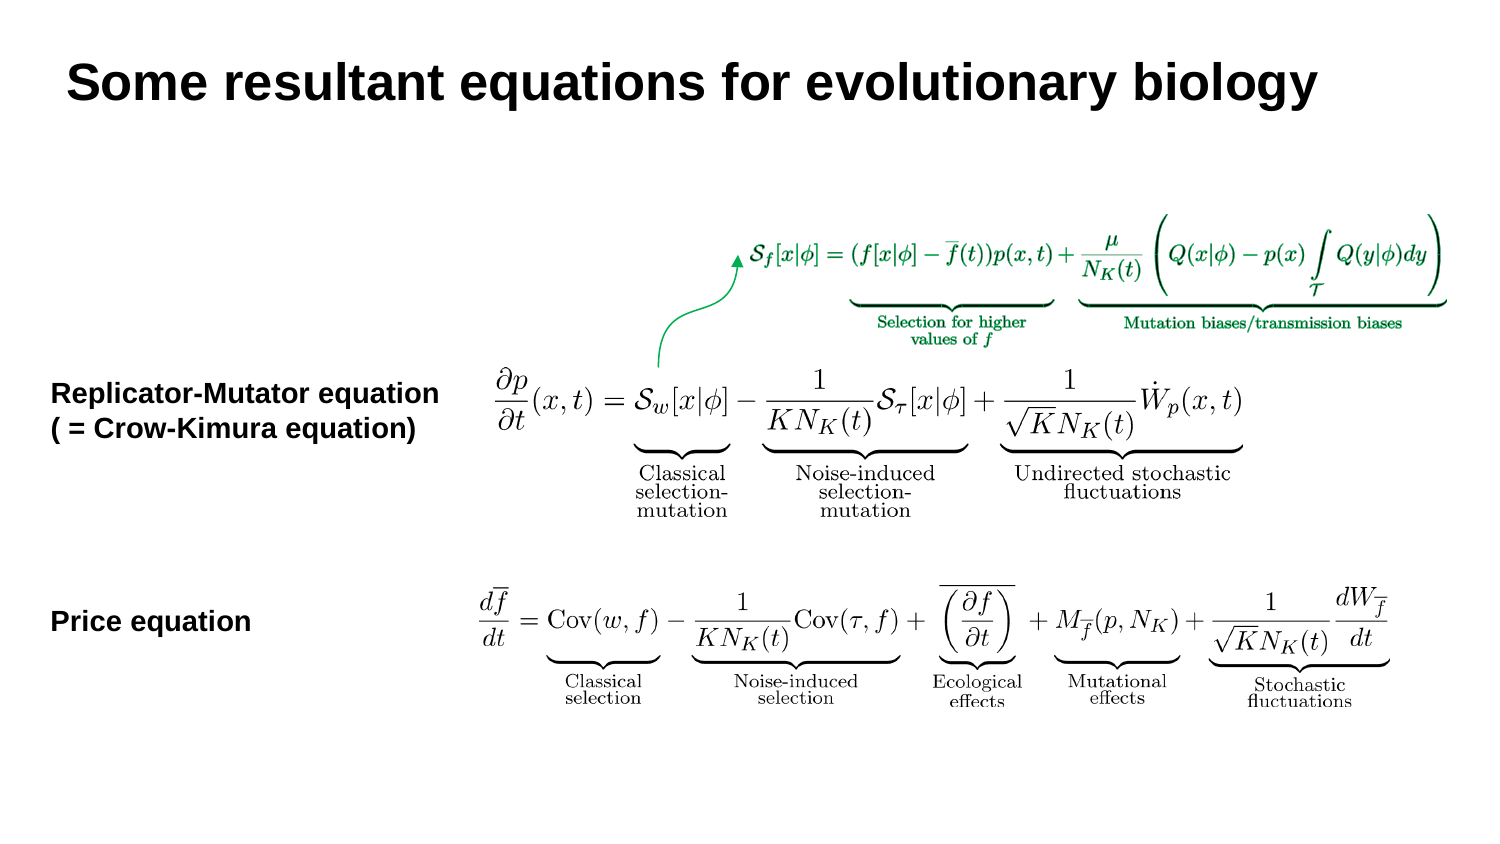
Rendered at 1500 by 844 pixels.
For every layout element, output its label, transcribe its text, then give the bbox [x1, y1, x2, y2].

title Some resultant equations for evolutionary biology [51, 33, 1449, 127]
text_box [641, 271, 755, 352]
text_box Replicator-Mutator equation ( = Crow-Kimura equation) [35, 367, 456, 453]
picture [494, 367, 1243, 517]
text_box Price equation [35, 594, 267, 645]
picture [479, 585, 1391, 708]
picture [749, 213, 1447, 349]
